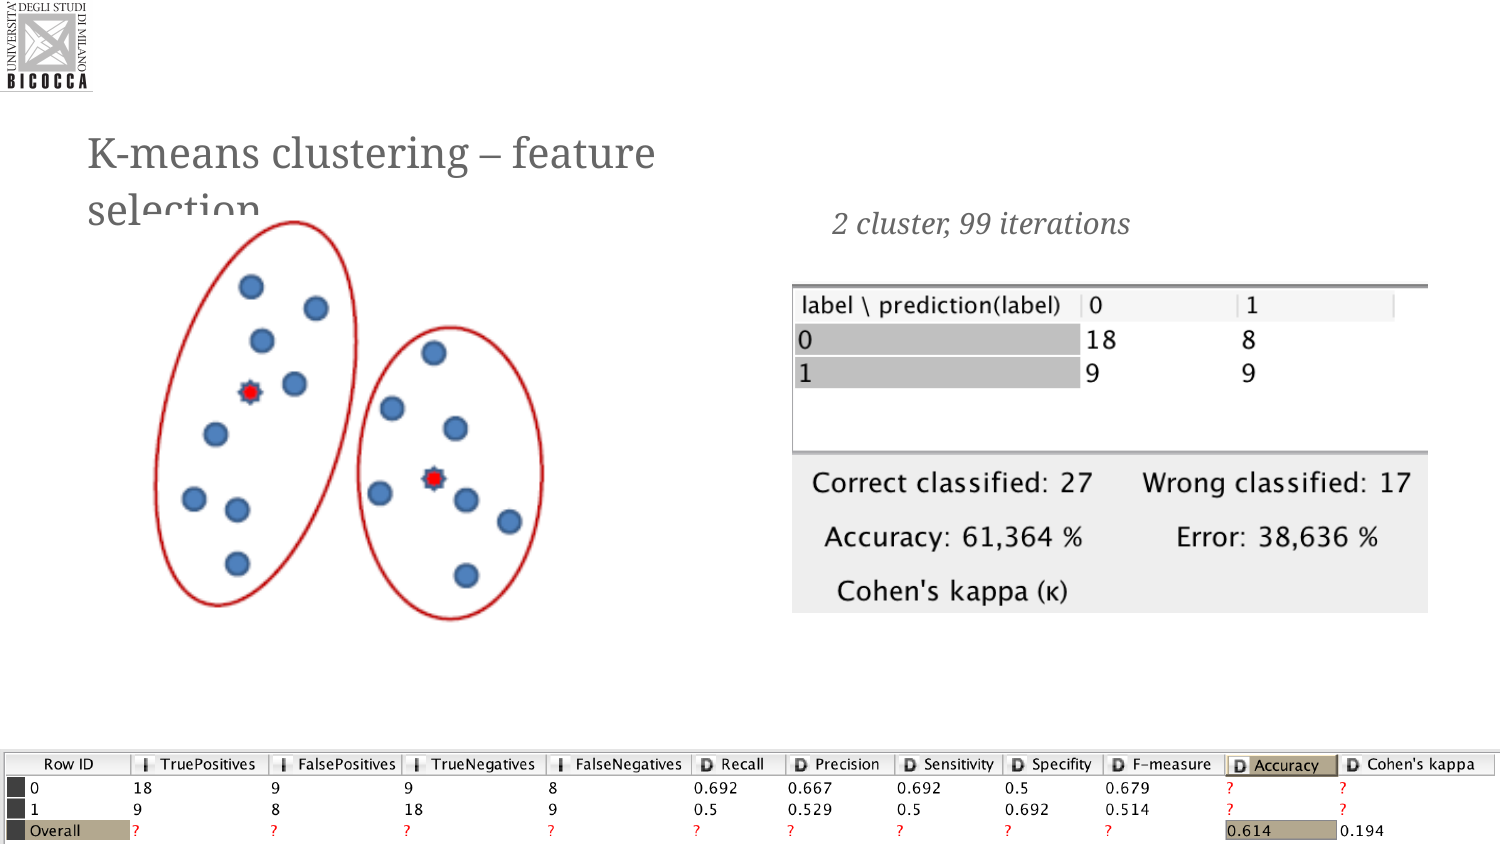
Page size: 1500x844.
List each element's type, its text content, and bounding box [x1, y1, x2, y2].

picture [792, 281, 1429, 613]
picture [0, 749, 1500, 844]
text_box K-means clustering – feature selection [72, 103, 818, 747]
text_box 2 cluster, 99 iterations [817, 163, 1449, 248]
picture [0, 0, 93, 92]
picture [143, 214, 554, 629]
